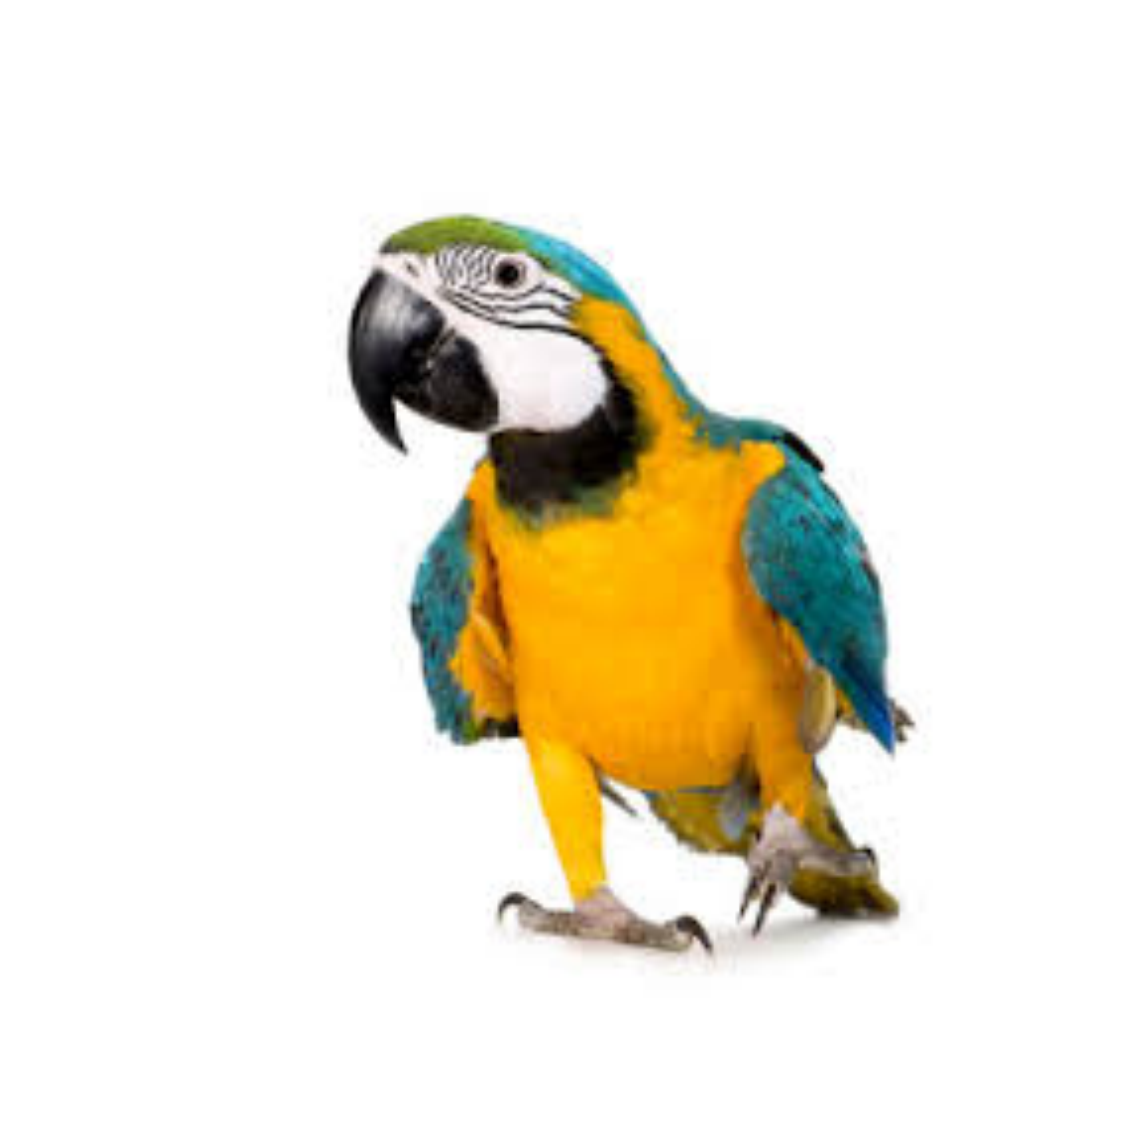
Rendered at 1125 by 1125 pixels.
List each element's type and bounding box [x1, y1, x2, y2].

picture [171, 120, 1063, 1009]
